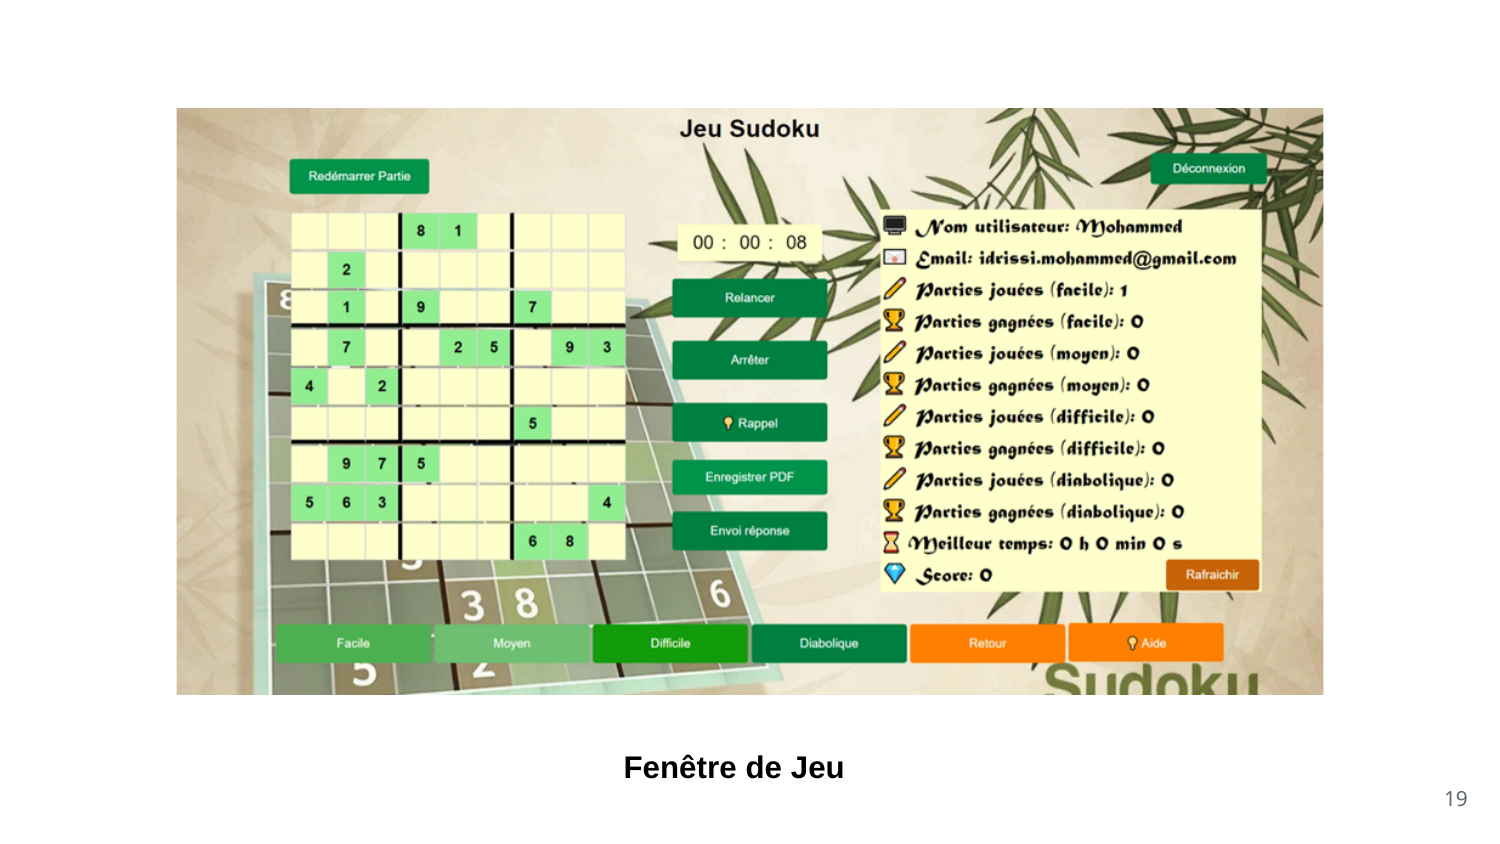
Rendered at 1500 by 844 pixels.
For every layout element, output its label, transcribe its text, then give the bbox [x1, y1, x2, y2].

text_box [176, 108, 1324, 695]
text_box Fenêtre de Jeu [622, 737, 855, 785]
slide_number 19 [1392, 767, 1483, 833]
